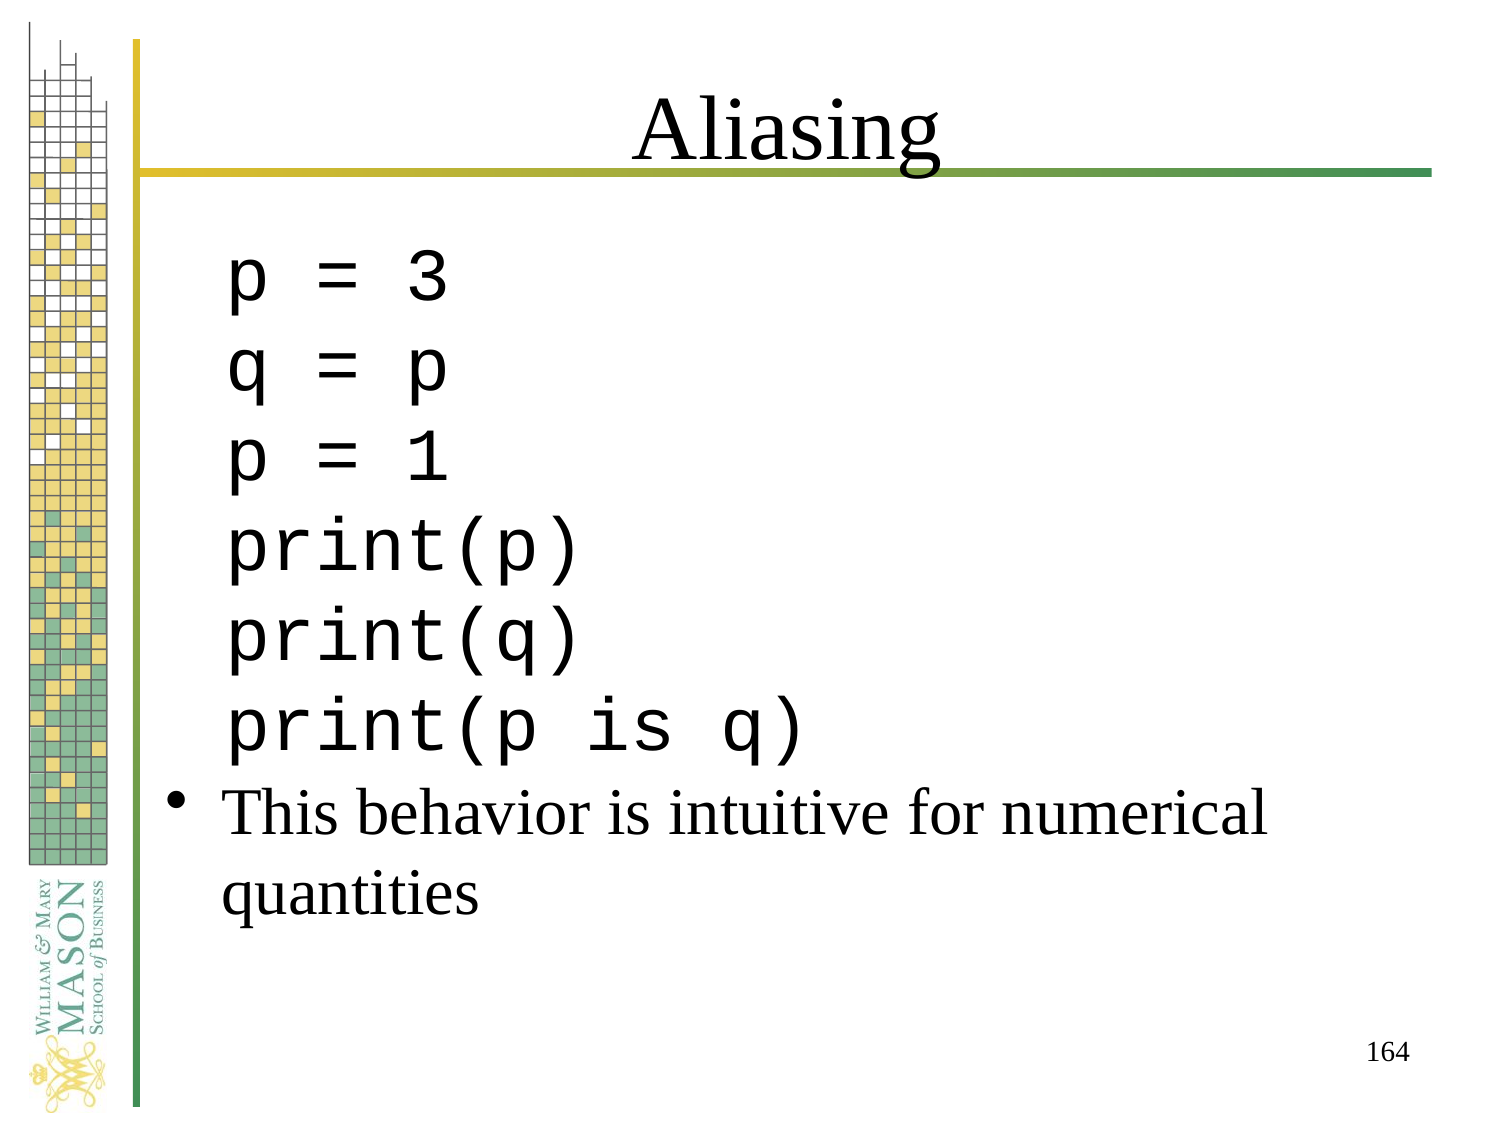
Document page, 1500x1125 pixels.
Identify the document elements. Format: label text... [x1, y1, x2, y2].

table_cell Greater than [29, 879, 107, 1113]
title Aliasing [150, 45, 1425, 200]
list This behavior is intuitive for numerical quantities [150, 759, 1425, 1083]
text_box p = 3 q = p p = 1 print(p) print(q) print(p is q) [210, 217, 825, 773]
slide_number 164 [1048, 1024, 1426, 1103]
